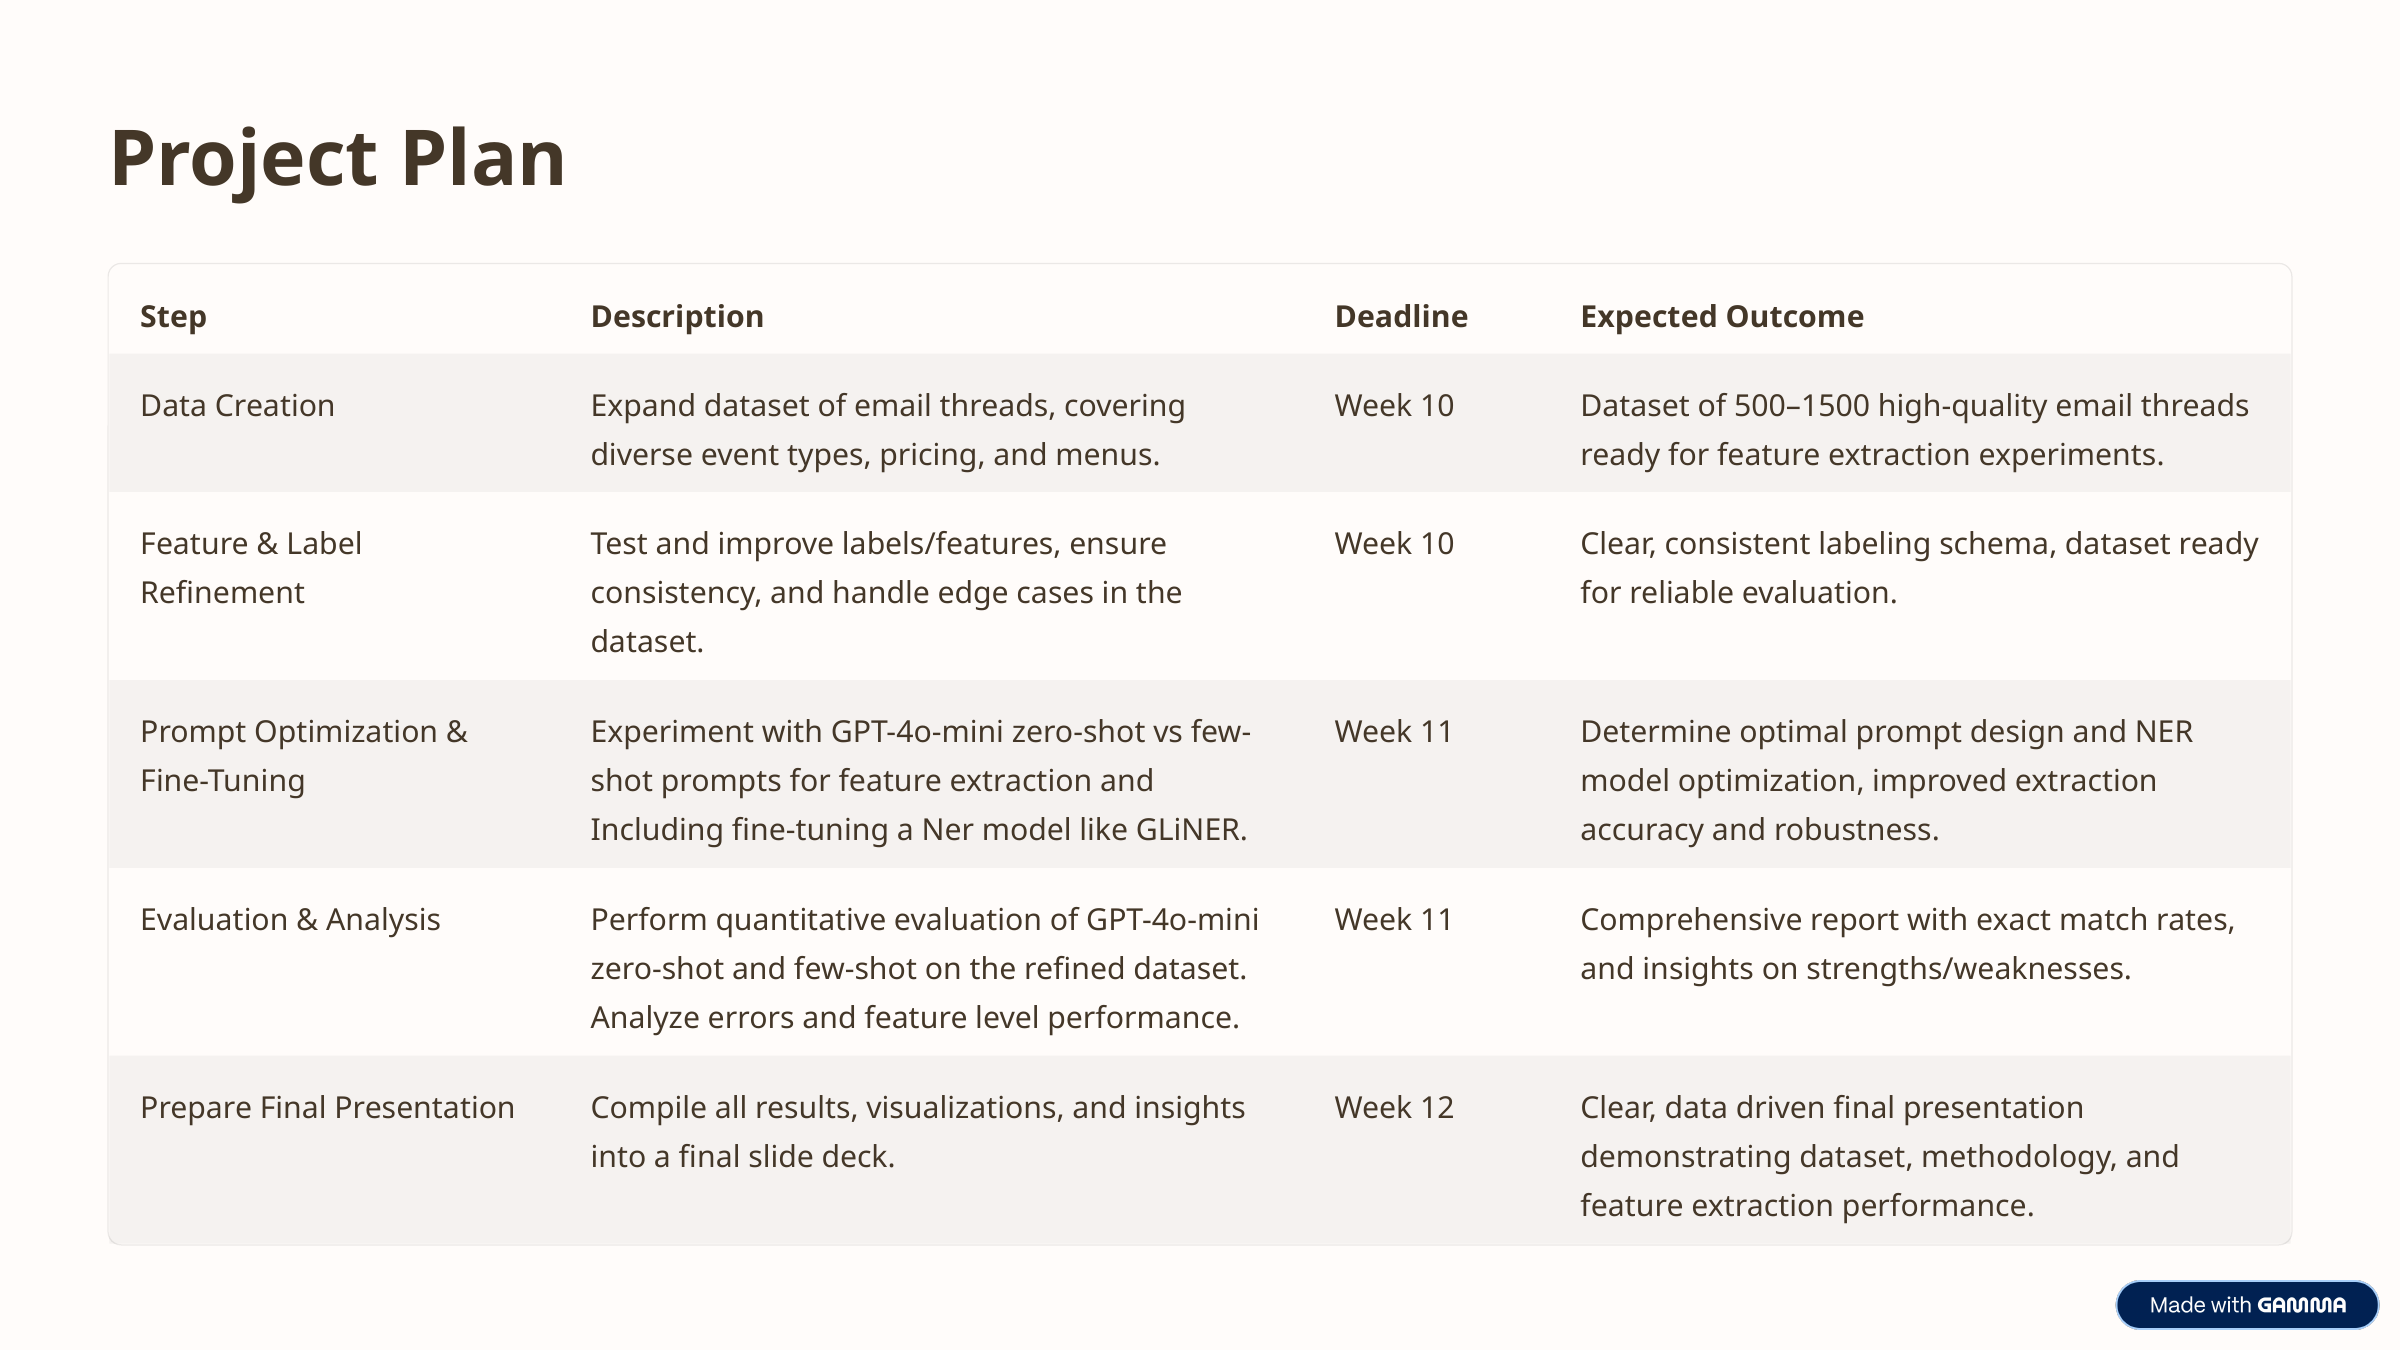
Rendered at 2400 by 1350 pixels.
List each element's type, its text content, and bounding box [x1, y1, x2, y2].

text_box Data Creation [140, 373, 528, 423]
text_box Step [140, 284, 528, 334]
text_box Week 10 [1334, 373, 1518, 423]
text_box Week 12 [1334, 1075, 1518, 1125]
text_box Feature & Label Refinement [140, 511, 528, 611]
text_box Week 10 [1334, 511, 1518, 562]
text_box [109, 680, 2291, 867]
text_box [109, 1055, 2291, 1244]
text_box Compile all results, visualizations, and insights into a final slide deck. [590, 1075, 1272, 1175]
text_box Perform quantitative evaluation of GPT-4o-mini zero-shot and few-shot on the refined dataset. Analyze errors and feature level performance. [590, 887, 1272, 1036]
text_box Deadline [1334, 284, 1518, 334]
picture [2106, 1271, 2389, 1339]
text_box Week 11 [1334, 887, 1518, 938]
text_box [109, 867, 2291, 1055]
text_box Prompt Optimization & Fine-Tuning [140, 699, 528, 799]
text_box Clear, consistent labeling schema, dataset ready for reliable evaluation. [1580, 511, 2260, 611]
text_box Project Plan [108, 105, 881, 202]
text_box Experiment with GPT-4o-mini zero-shot vs few-shot prompts for feature extraction and Including fine-tuning a Ner model like GLiNER. [590, 699, 1272, 849]
text_box Determine optimal prompt design and NER model optimization, improved extraction accuracy and robustness. [1580, 699, 2260, 849]
text_box Dataset of 500–1500 high-quality email threads ready for feature extraction experiments. [1580, 373, 2260, 473]
text_box [109, 492, 2291, 680]
text_box Test and improve labels/features, ensure consistency, and handle edge cases in the dataset. [590, 511, 1272, 661]
text_box [109, 264, 2291, 353]
text_box Prepare Final Presentation [140, 1075, 528, 1125]
text_box Expand dataset of email threads, covering diverse event types, pricing, and menus. [590, 373, 1272, 473]
text_box Expected Outcome [1580, 284, 2260, 334]
text_box Clear, data driven final presentation demonstrating dataset, methodology, and feature extraction performance. [1580, 1075, 2260, 1224]
text_box Evaluation & Analysis [140, 887, 528, 938]
text_box Comprehensive report with exact match rates, and insights on strengths/weaknesses. [1580, 887, 2260, 987]
text_box [109, 353, 2291, 492]
text_box Description [590, 284, 1272, 334]
text_box Week 11 [1334, 699, 1518, 750]
